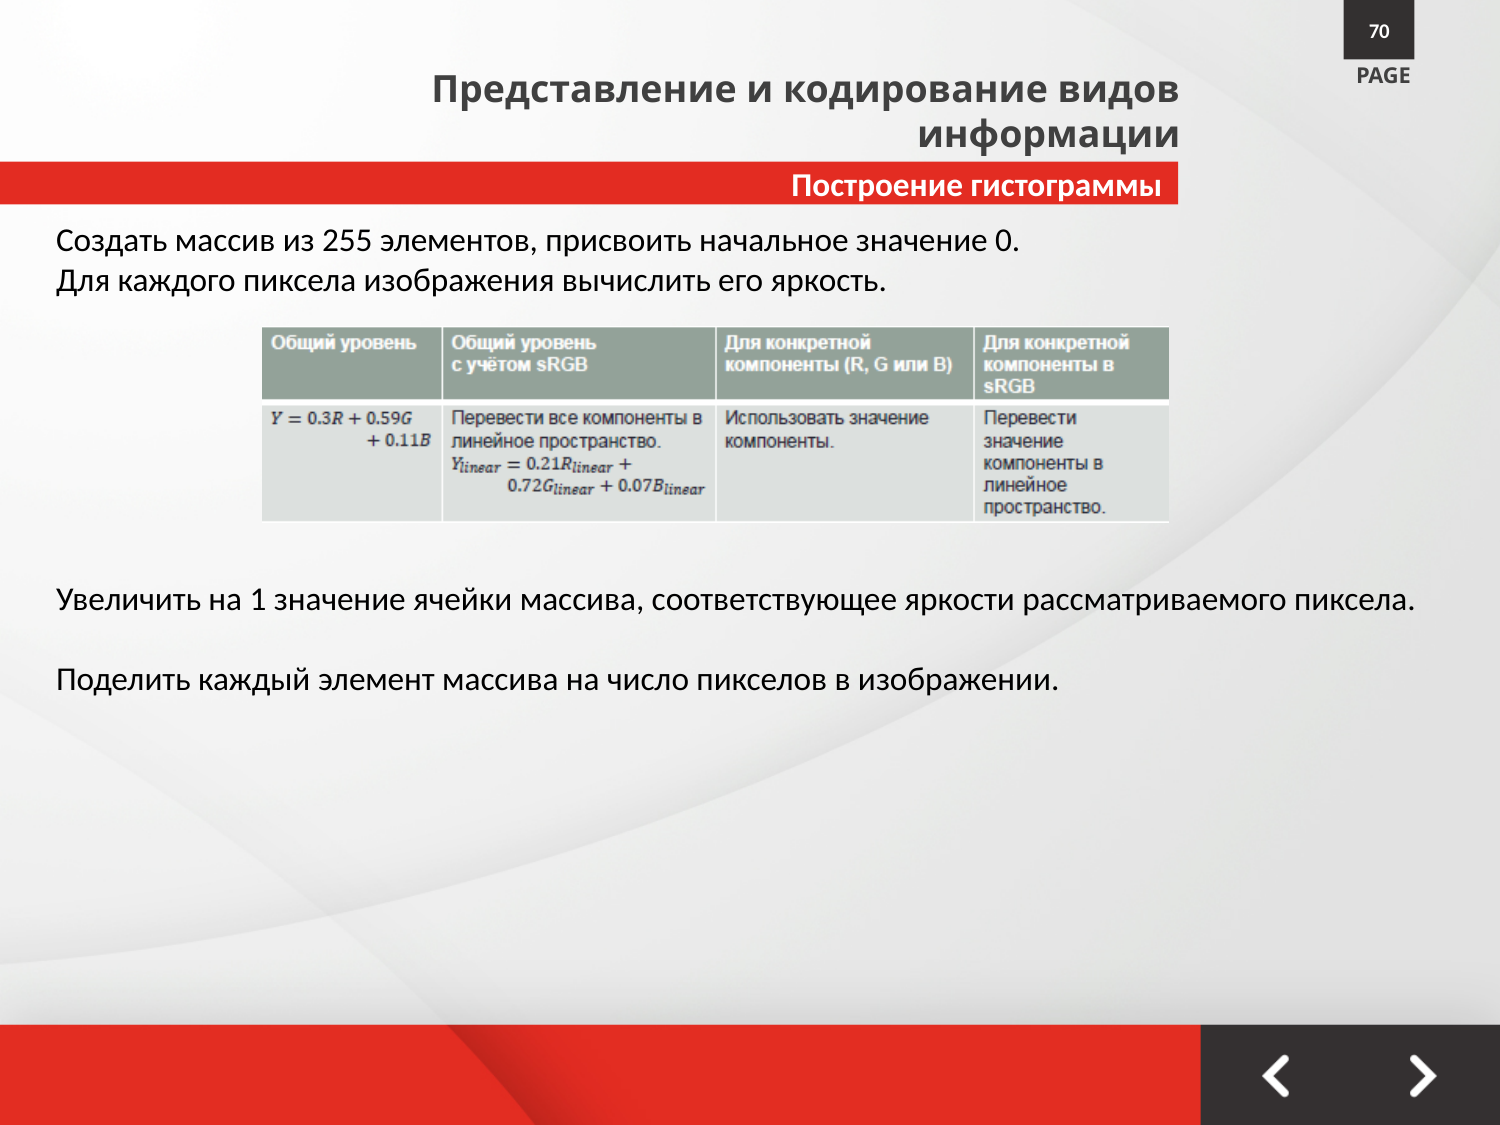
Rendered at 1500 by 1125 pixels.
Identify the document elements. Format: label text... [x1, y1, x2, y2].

text_box Представление и кодирование видов информации [171, 57, 1196, 163]
picture [0, 0, 1500, 1125]
text_box 70 [1342, 0, 1417, 61]
subtitle Построение гистограммы [0, 161, 1179, 205]
text_box Создать массив из 255 элементов, присвоить начальное значение 0. Для каждого пиксела изображения вычислить его яркость. Увеличить на 1 значение ячейки массива, соответствующее яркости рассматриваемого пиксела. Поделить каждый элемент массива на число пикселов в изображении. [41, 210, 1459, 745]
text_box PAGE [1341, 54, 1426, 96]
